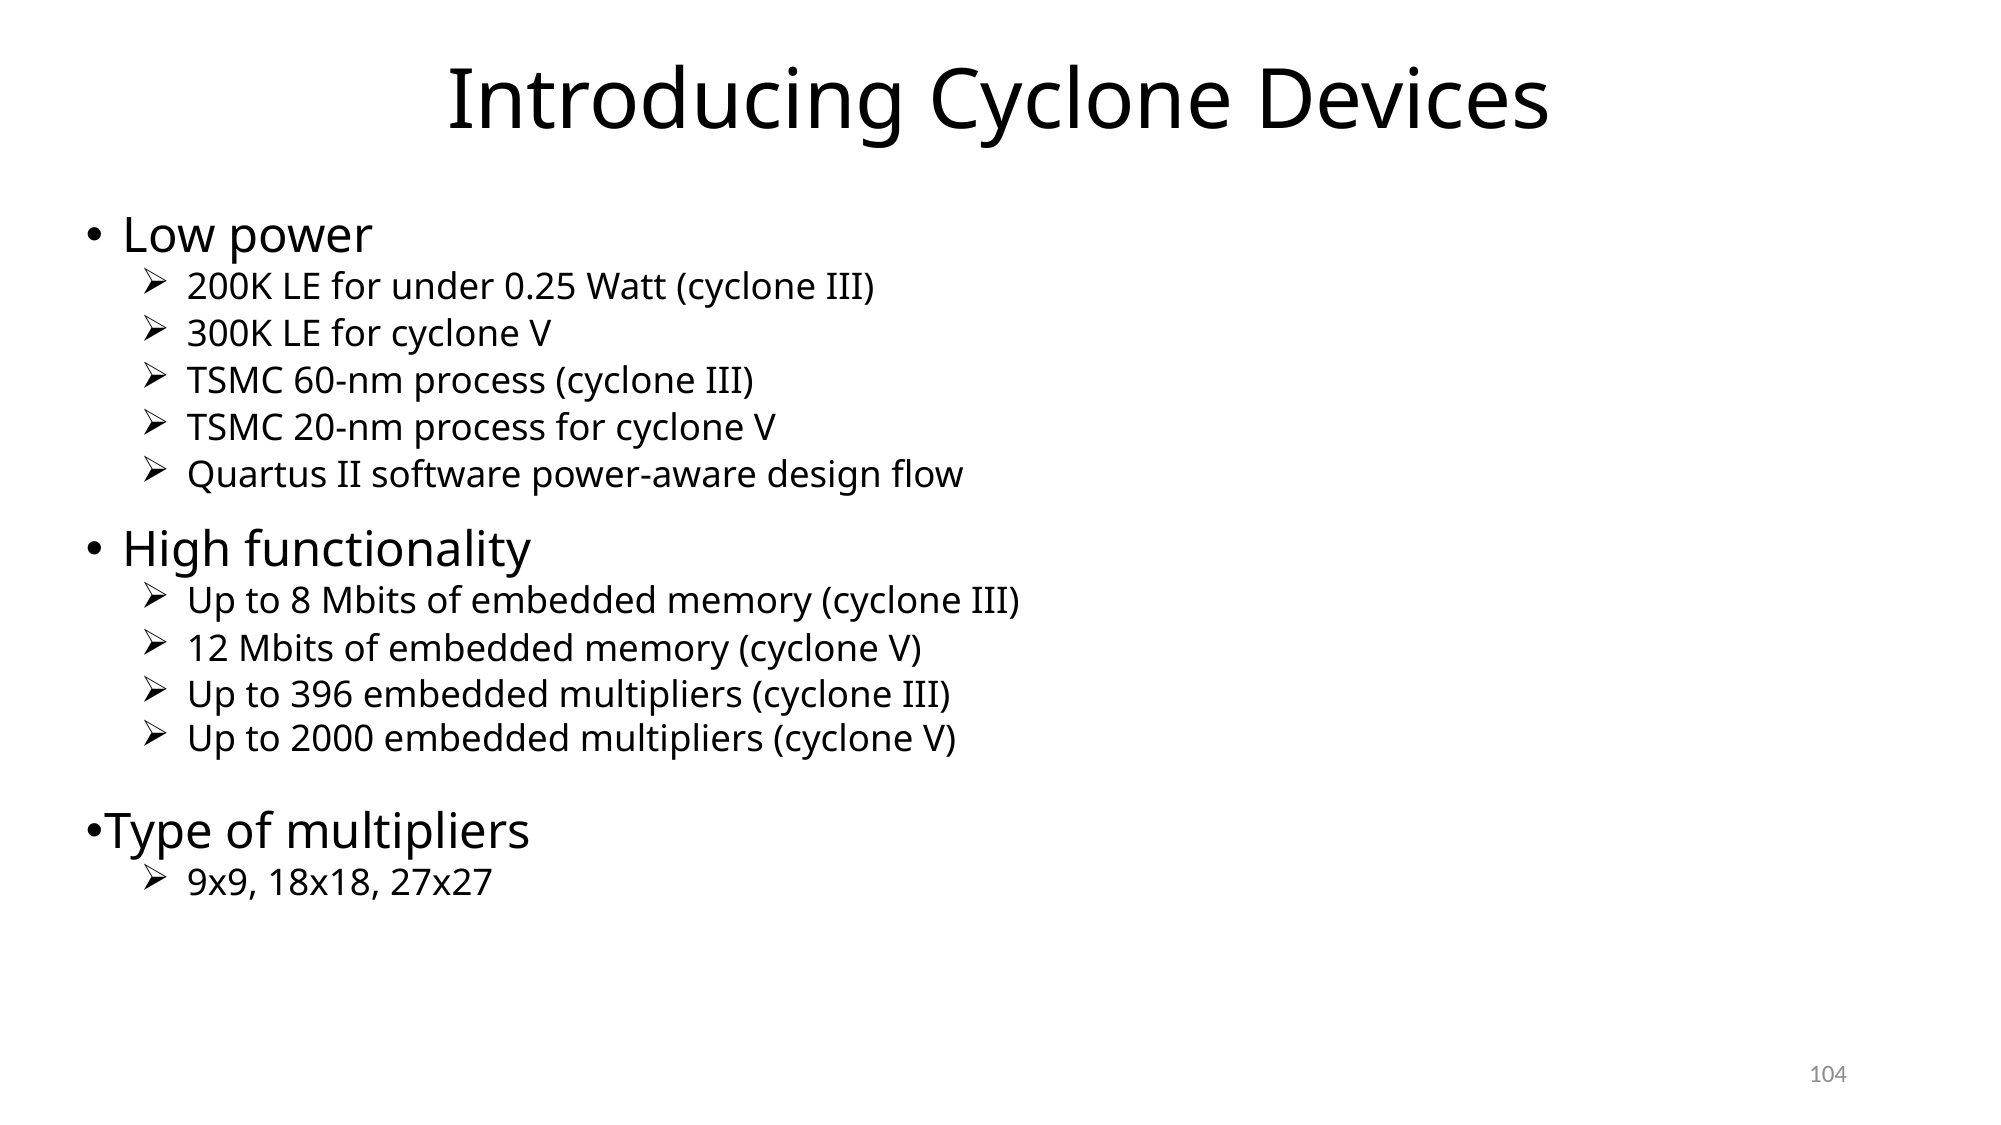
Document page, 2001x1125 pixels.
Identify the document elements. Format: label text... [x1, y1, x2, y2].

list Low power 200K LE for under 0.25 Watt (cyclone III) 300K LE for cyclone V TSMC 60-nm process (cyclone III) TSMC 20-nm process for cyclone V Quartus II software power-aware design flow High functionality Up to 8 Mbits of embedded memory (cyclone III) 12 Mbits of embedded memory (cyclone V) Up to 396 embedded multipliers (cyclone III) Up to 2000 embedded multipliers (cyclone V) Type of multipliers 9x9, 18x18, 27x27 [70, 202, 1987, 917]
slide_number 104 [1412, 1042, 1863, 1103]
title Introducing Cyclone Devices [322, 48, 1678, 155]
